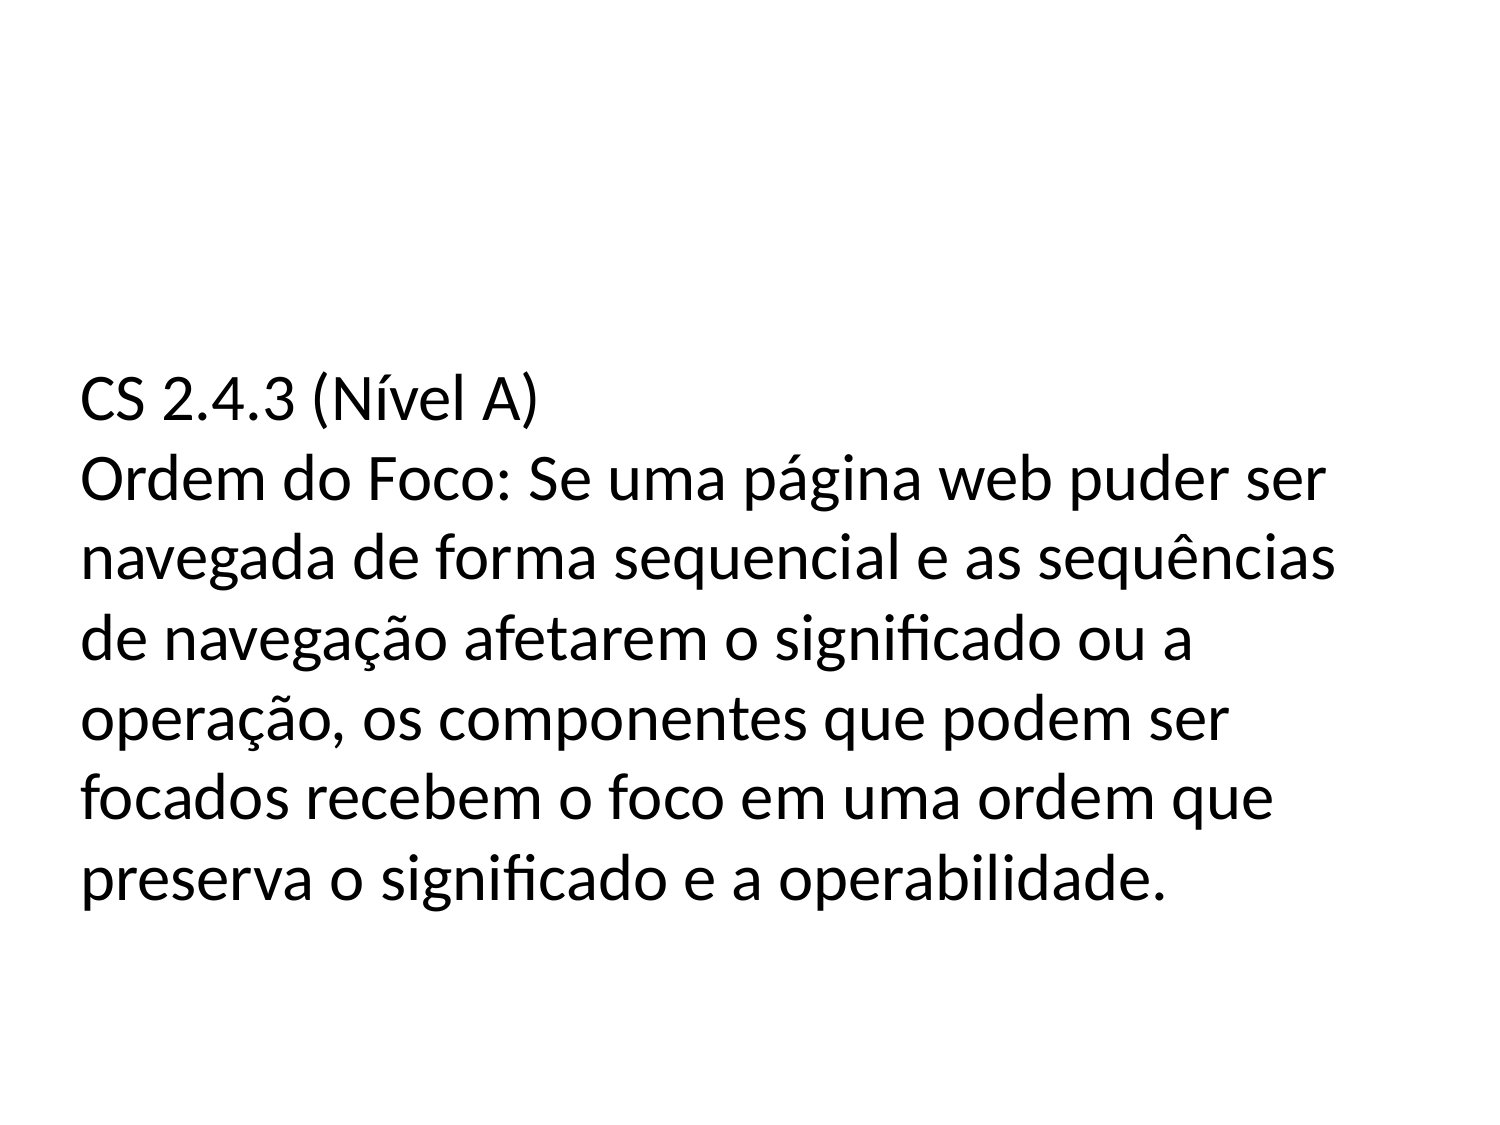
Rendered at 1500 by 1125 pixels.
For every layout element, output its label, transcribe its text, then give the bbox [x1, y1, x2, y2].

title CS 2.4.3 (Nível A) Ordem do Foco: Se uma página web puder ser navegada de forma sequencial e as sequências de navegação afetarem o significado ou a operação, os componentes que podem ser focados recebem o foco em uma ordem que preserva o significado e a operabilidade. [64, 196, 1415, 1071]
